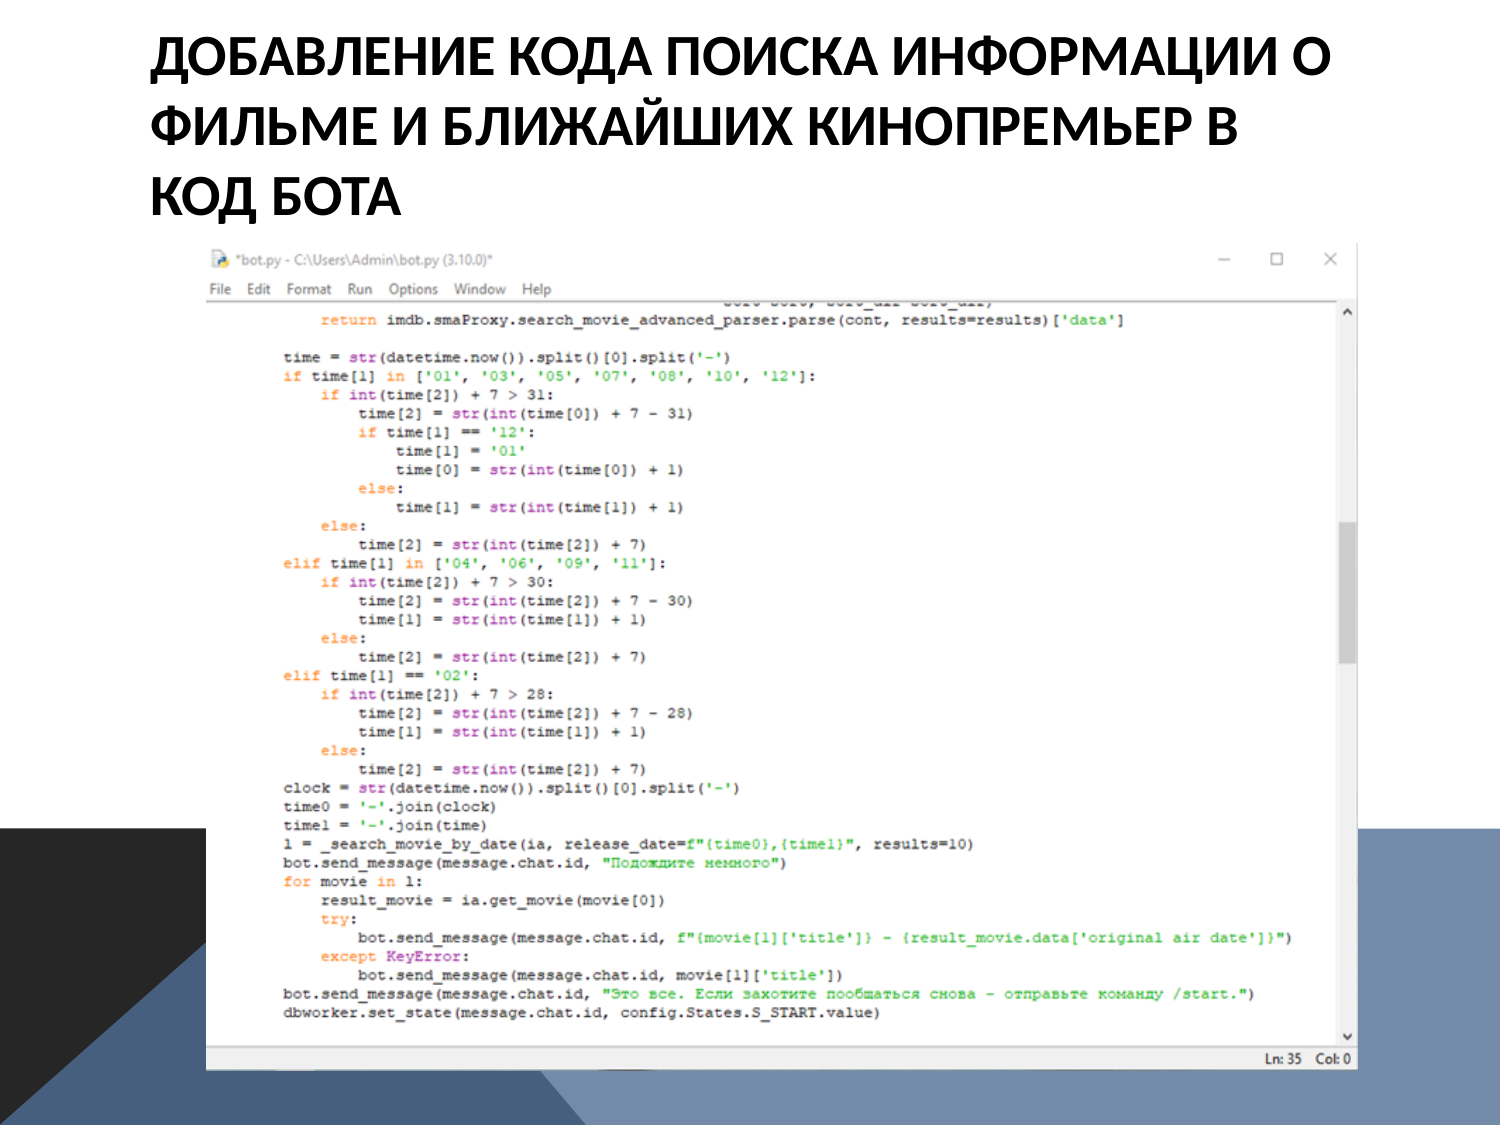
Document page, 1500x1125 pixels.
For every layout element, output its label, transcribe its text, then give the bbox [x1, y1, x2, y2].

picture [206, 243, 1359, 1071]
title Добавление кода поиска информации о фильме и ближайших кинопремьер в код бота [135, 60, 1369, 185]
